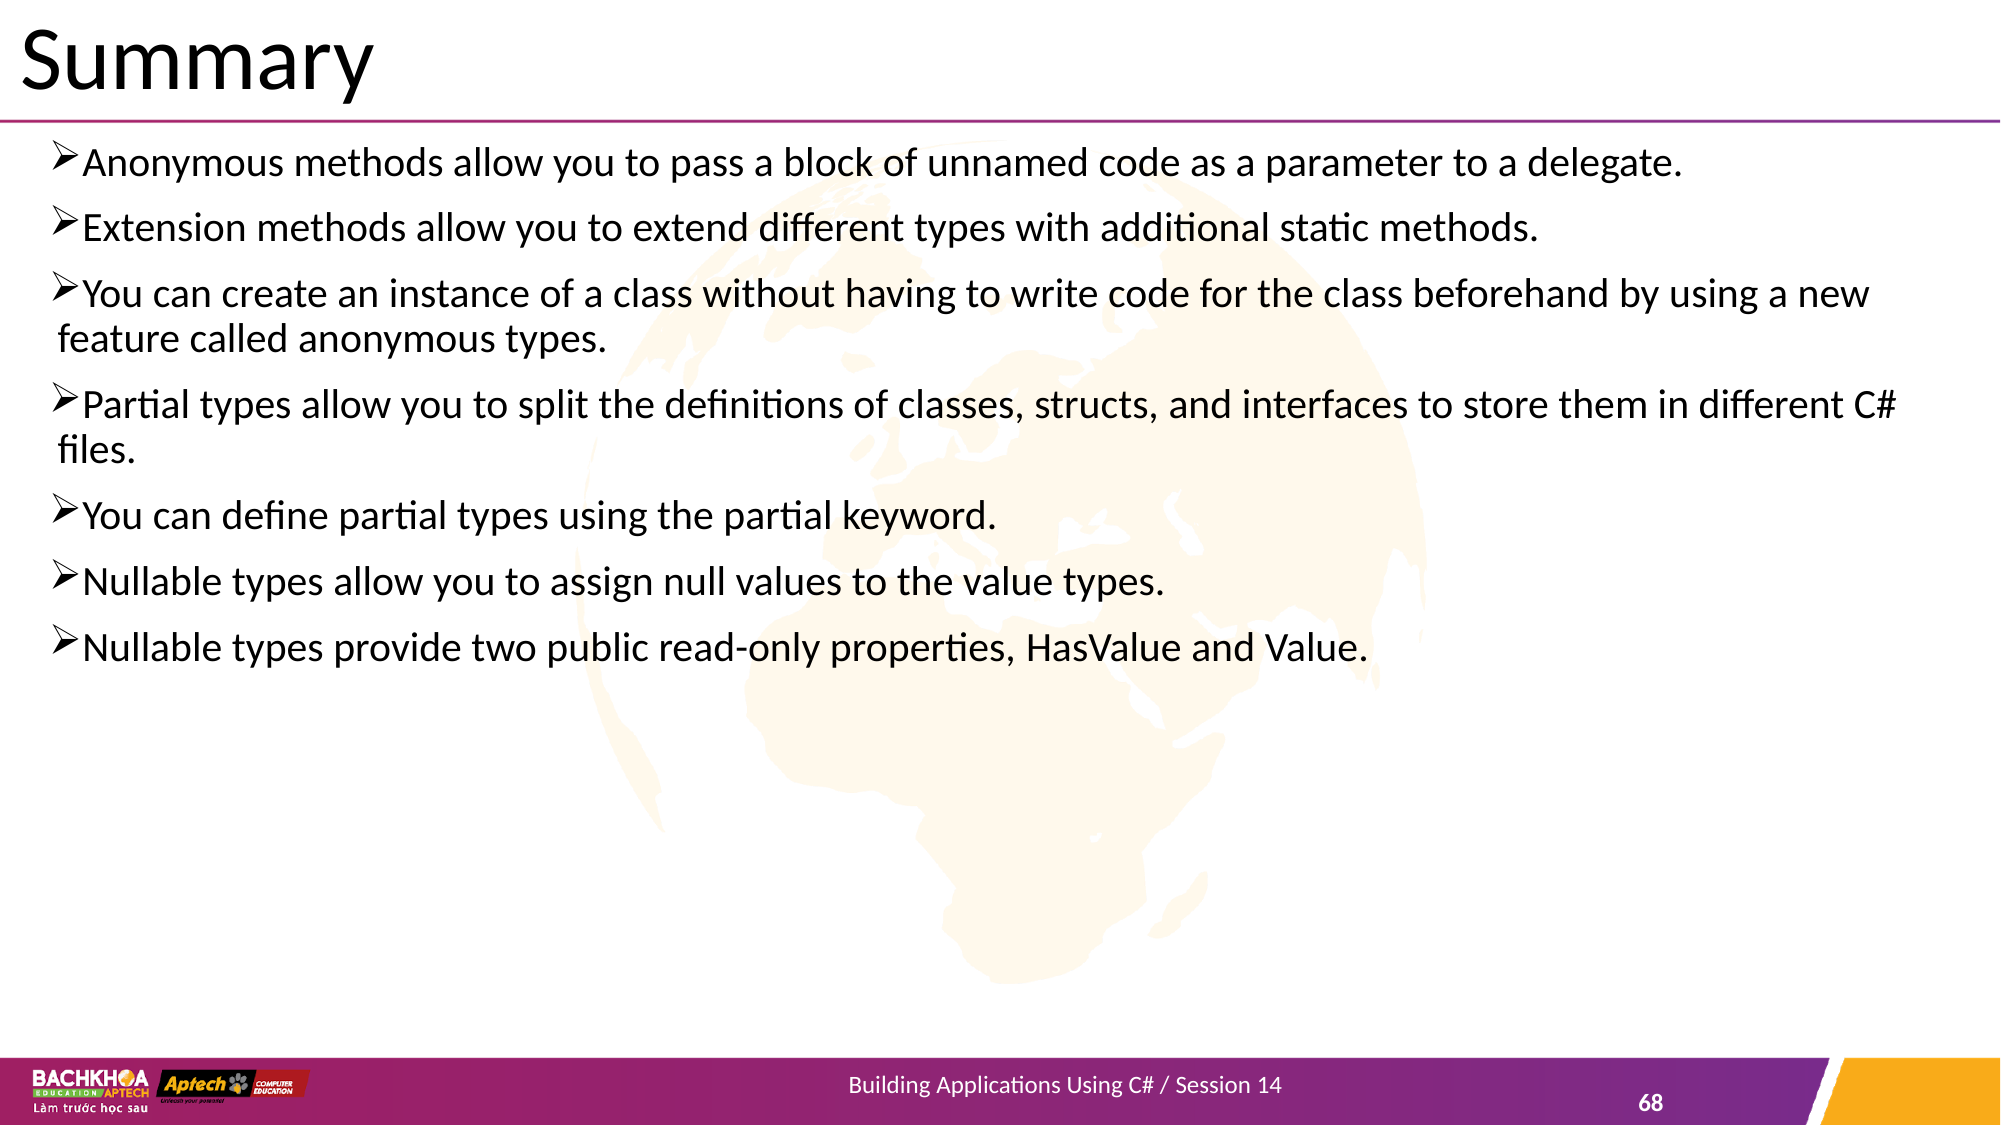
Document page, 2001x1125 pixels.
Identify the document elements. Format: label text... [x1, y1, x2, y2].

title Summary [5, 3, 1993, 116]
picture [0, 0, 2001, 1125]
list Anonymous methods allow you to pass a block of unnamed code as a parameter to a delegate. Extension methods allow you to extend different types with additional static methods. You can create an instance of a class without having to write code for the class beforehand by using a new feature called anonymous types. Partial types allow you to split the definitions of classes, structs, and interfaces to store them in different C# files. You can define partial types using the partial keyword. Nullable types allow you to assign null values to the value types. Nullable types provide two public read-only properties, HasValue and Value. [5, 125, 1993, 1014]
footer Building Applications Using C# / Session 14 [324, 1060, 1813, 1120]
